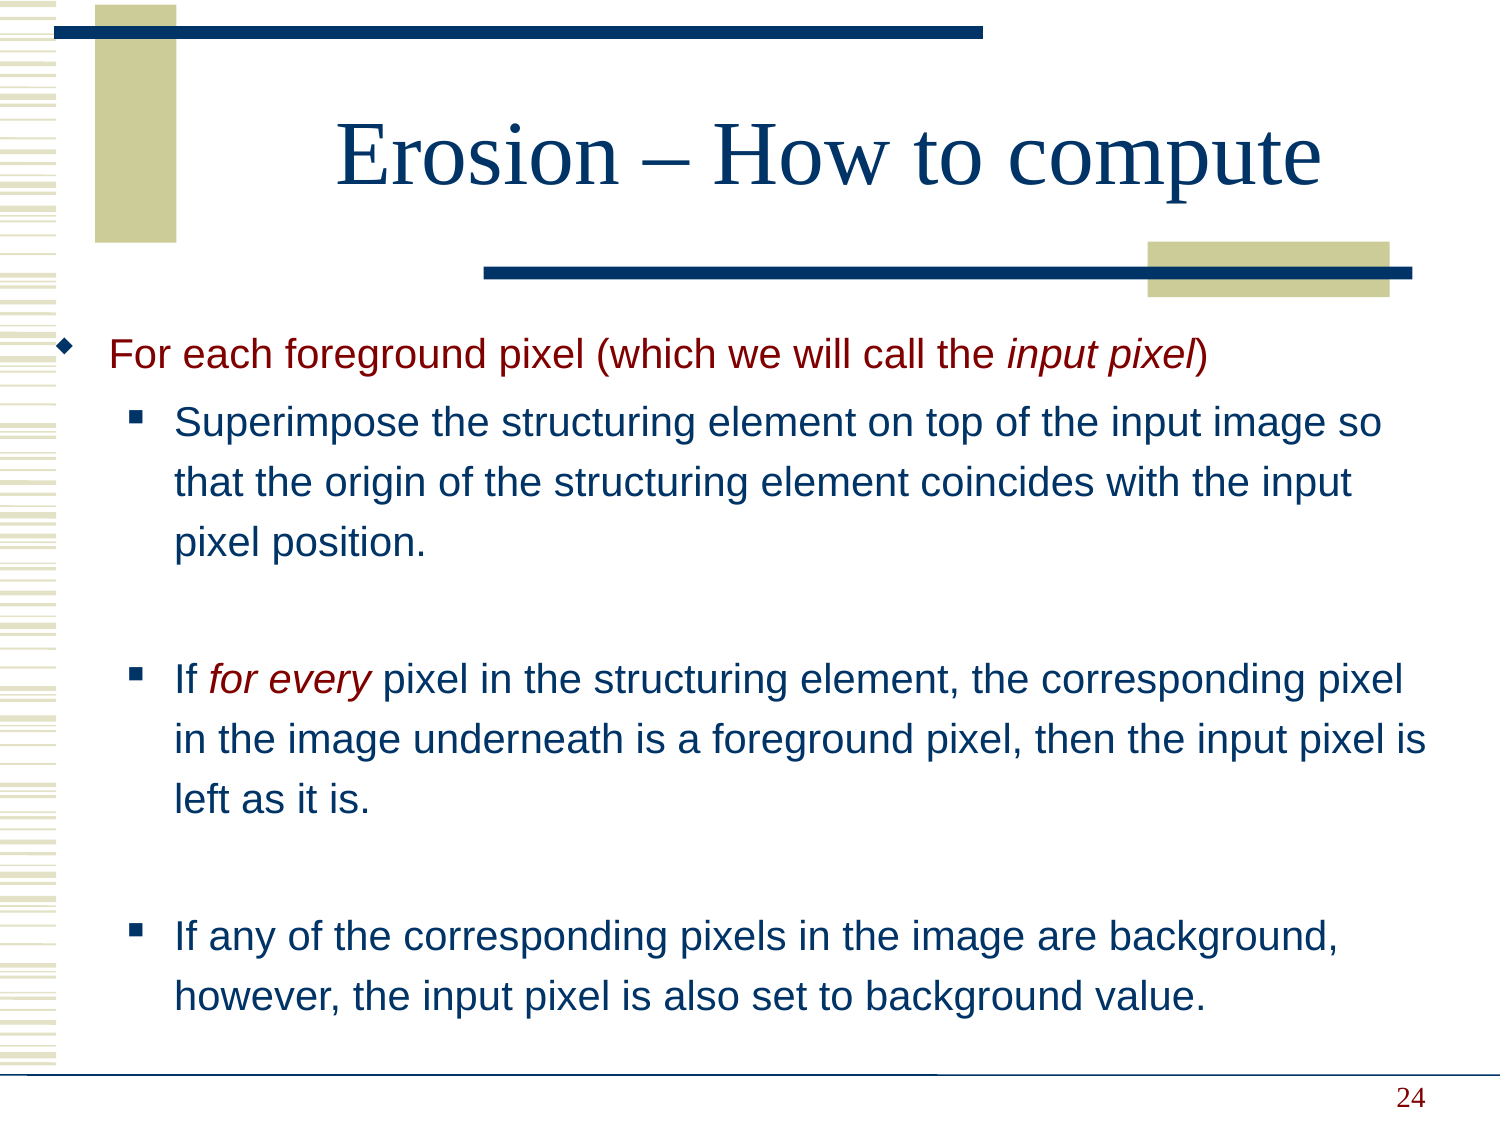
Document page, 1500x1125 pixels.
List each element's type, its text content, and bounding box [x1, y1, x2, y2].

text_box For each foreground pixel (which we will call the input pixel) Superimpose the structuring element on top of the input image so that the origin of the structuring element coincides with the input pixel position. If for every pixel in the structuring element, the corresponding pixel in the image underneath is a foreground pixel, then the input pixel is left as it is. If any of the corresponding pixels in the image are background, however, the input pixel is also set to background value. [37, 309, 1463, 1088]
title Erosion – How to compute [224, 62, 1436, 251]
text_box 24 [1080, 1088, 1441, 1121]
